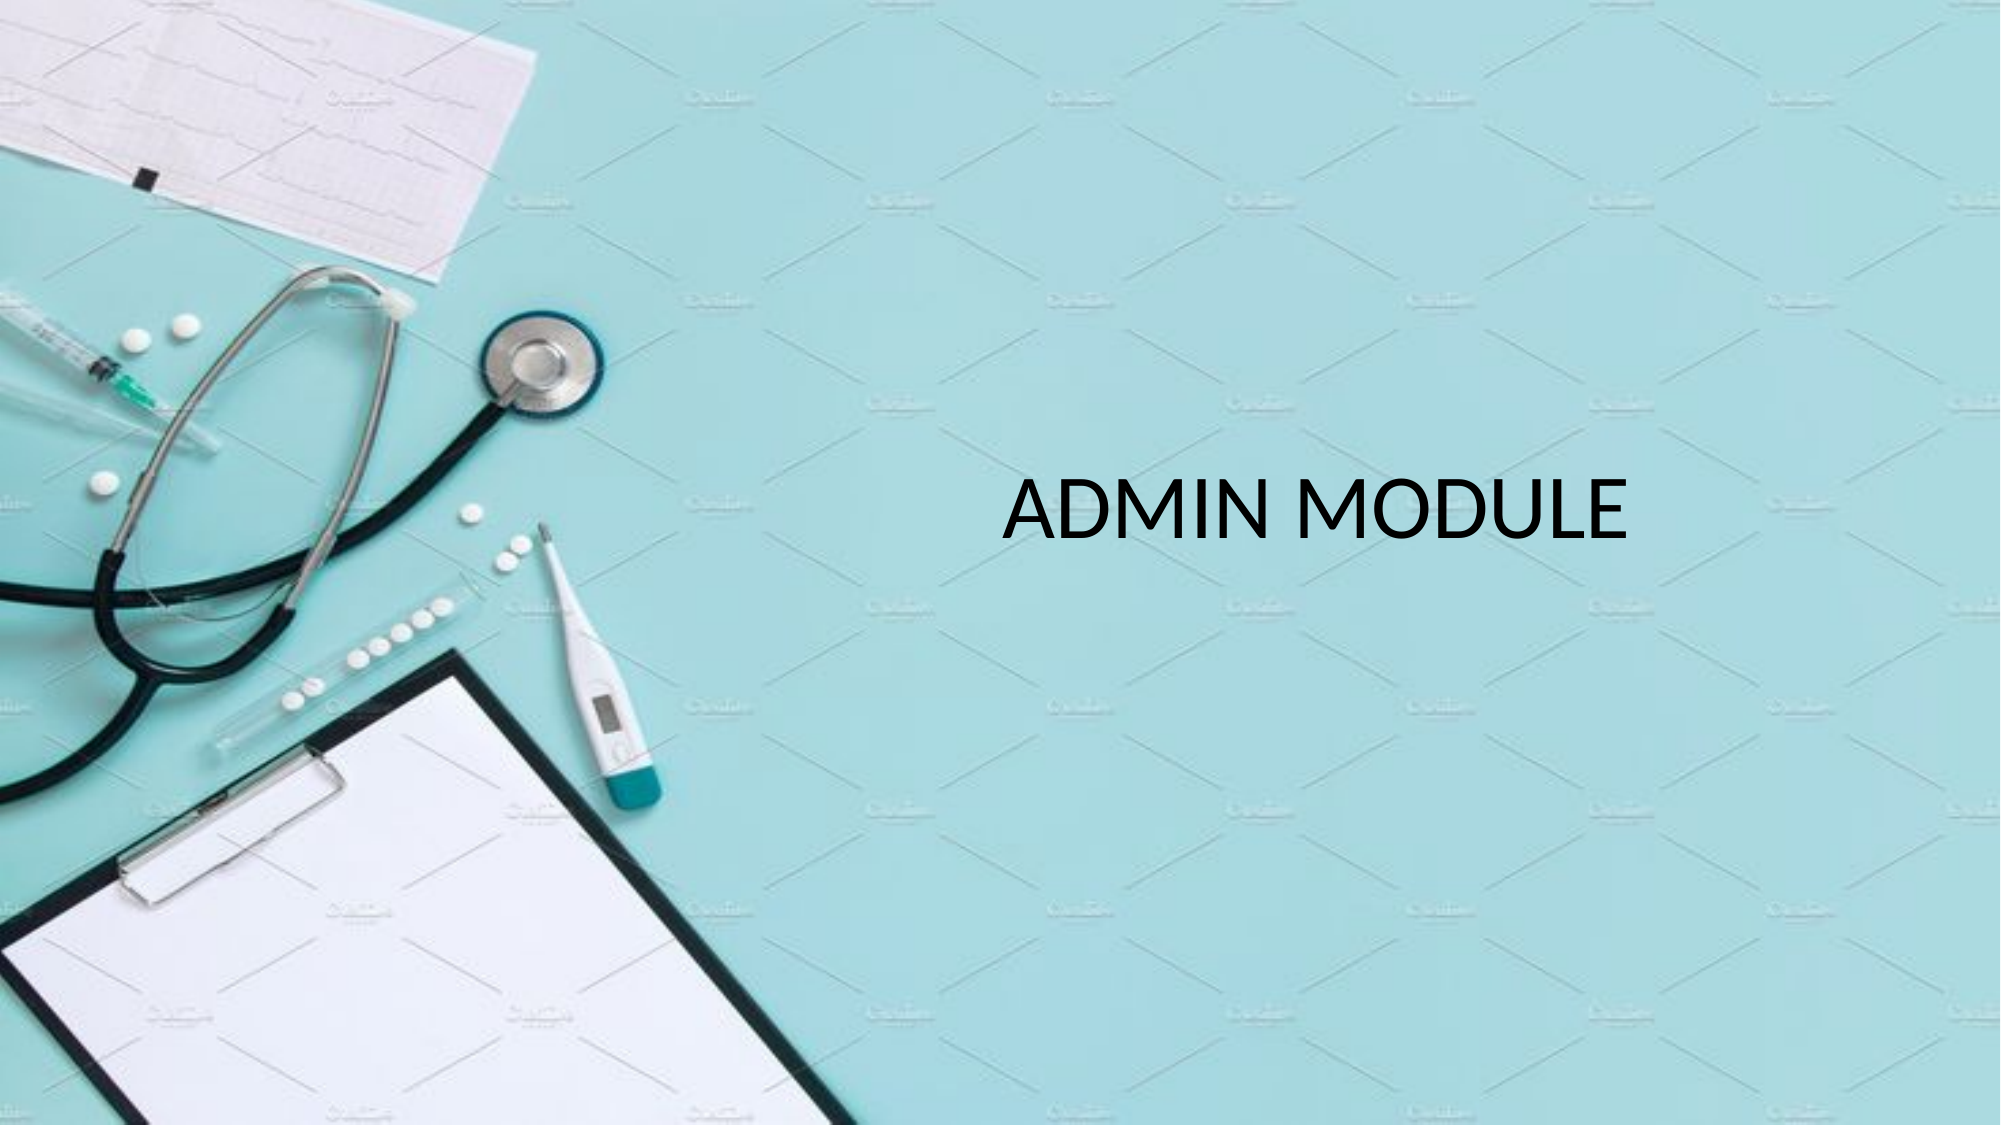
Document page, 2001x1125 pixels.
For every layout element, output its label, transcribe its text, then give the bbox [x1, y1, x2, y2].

text_box ADMIN MODULE [987, 439, 1647, 565]
picture [0, 0, 2001, 1125]
